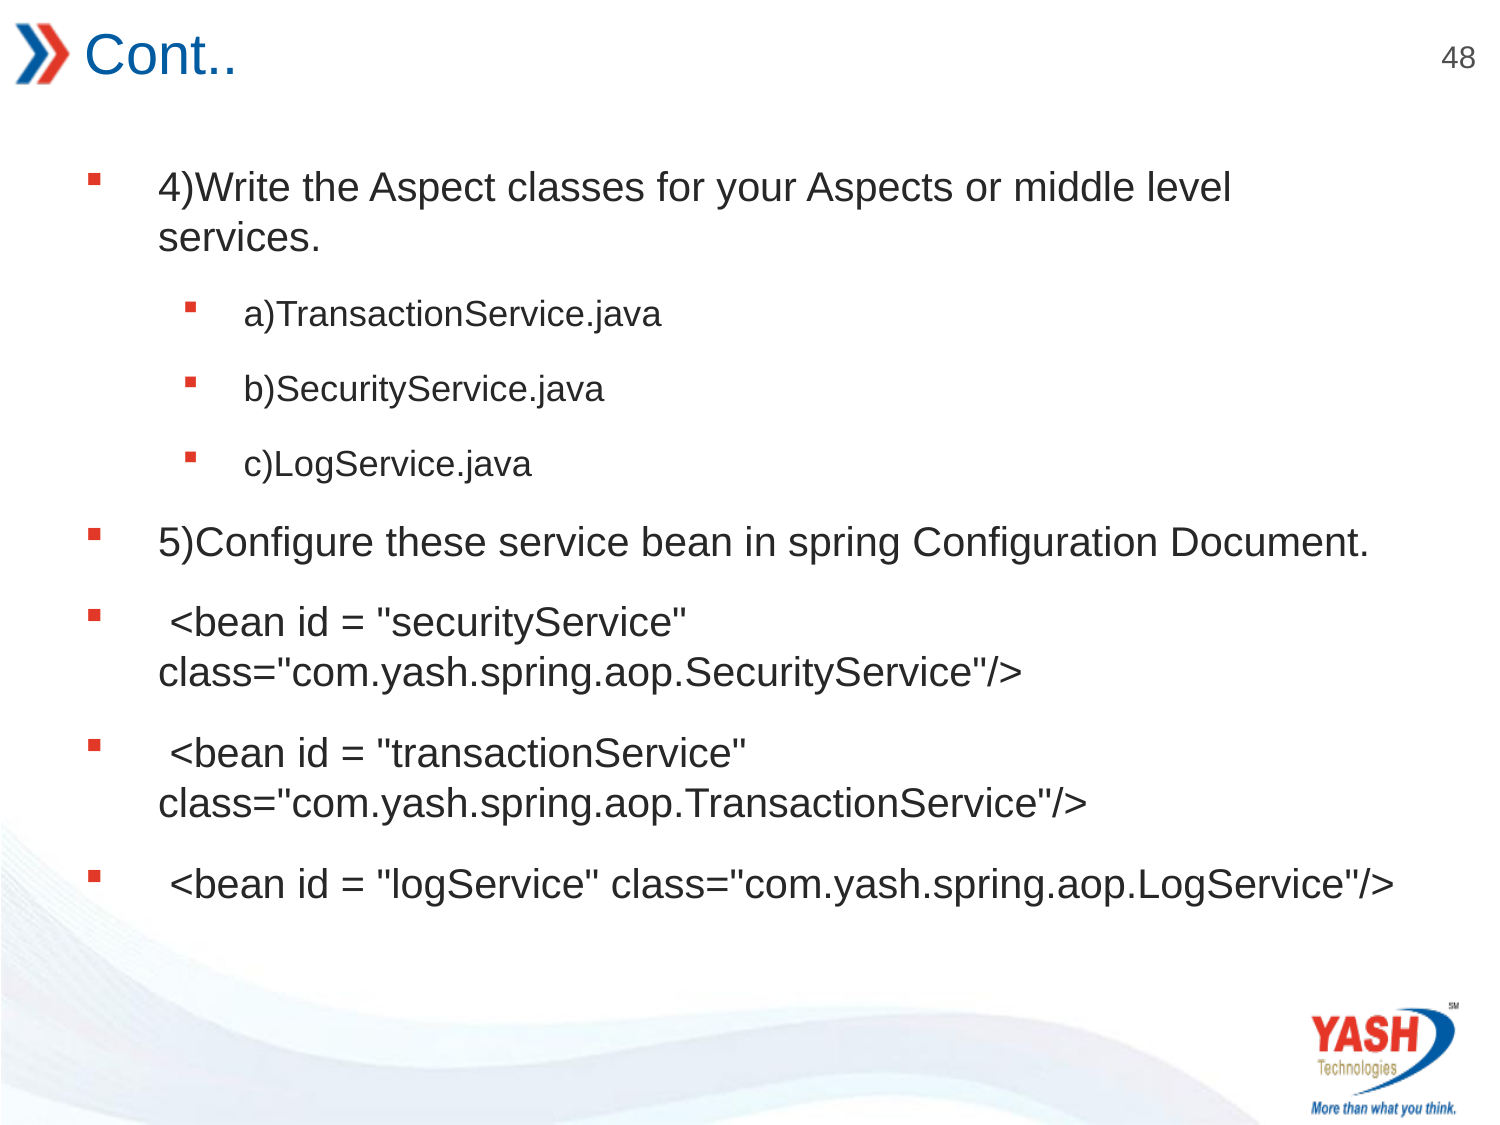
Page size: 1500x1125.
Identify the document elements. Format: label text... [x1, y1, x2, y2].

list 4)Write the Aspect classes for your Aspects or middle level services. a)TransactionService.java b)SecurityService.java c)LogService.java 5)Configure these service bean in spring Configuration Document. <bean id = "securityService" class="com.yash.spring.aop.SecurityService"/> <bean id = "transactionService" class="com.yash.spring.aop.TransactionService"/> <bean id = "logService" class="com.yash.spring.aop.LogService"/> [69, 152, 1420, 974]
picture [1, 93, 1500, 1125]
title Cont.. [69, 9, 1420, 94]
picture [13, 22, 69, 85]
